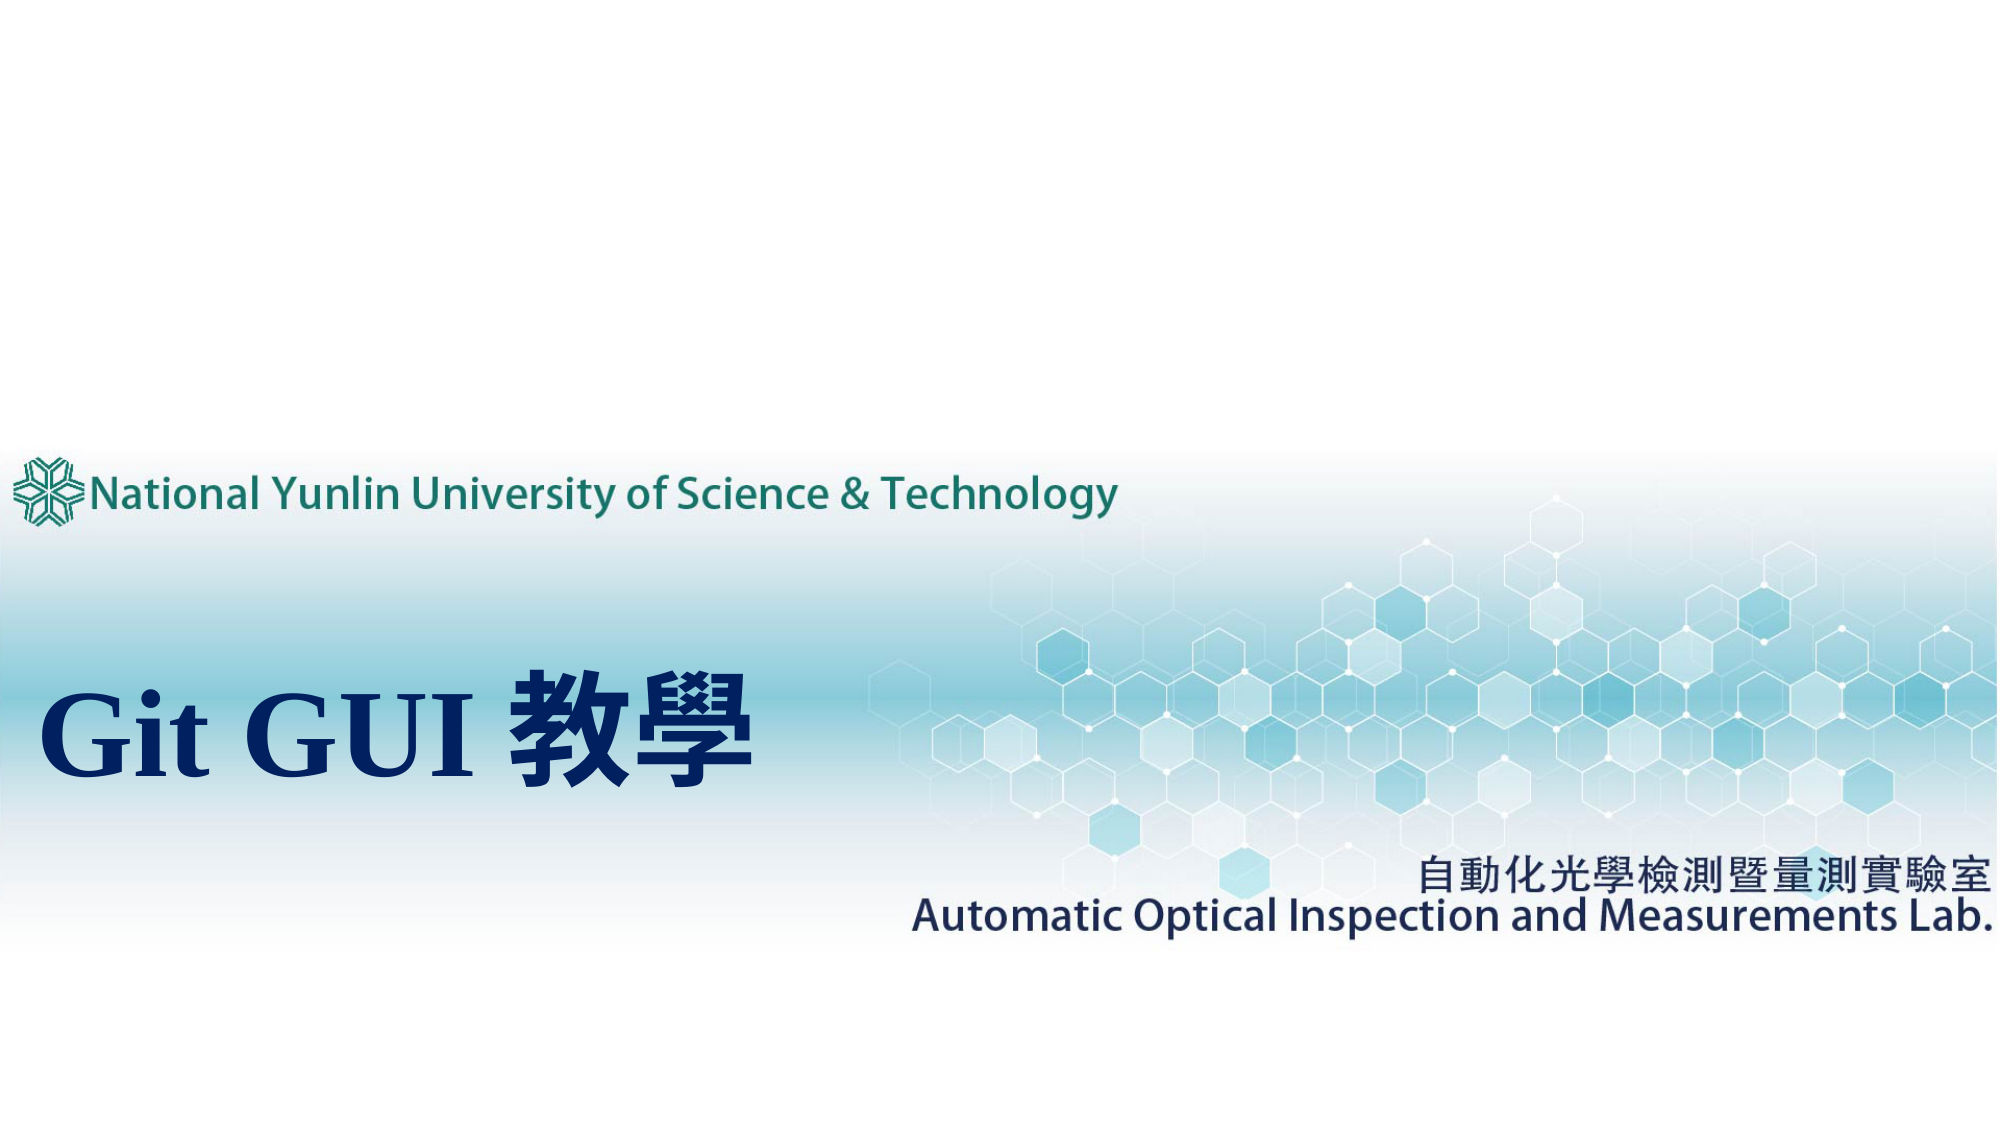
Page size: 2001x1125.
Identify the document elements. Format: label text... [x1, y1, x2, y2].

title Git GUI教學 [21, 530, 1747, 812]
picture [0, 436, 2000, 982]
